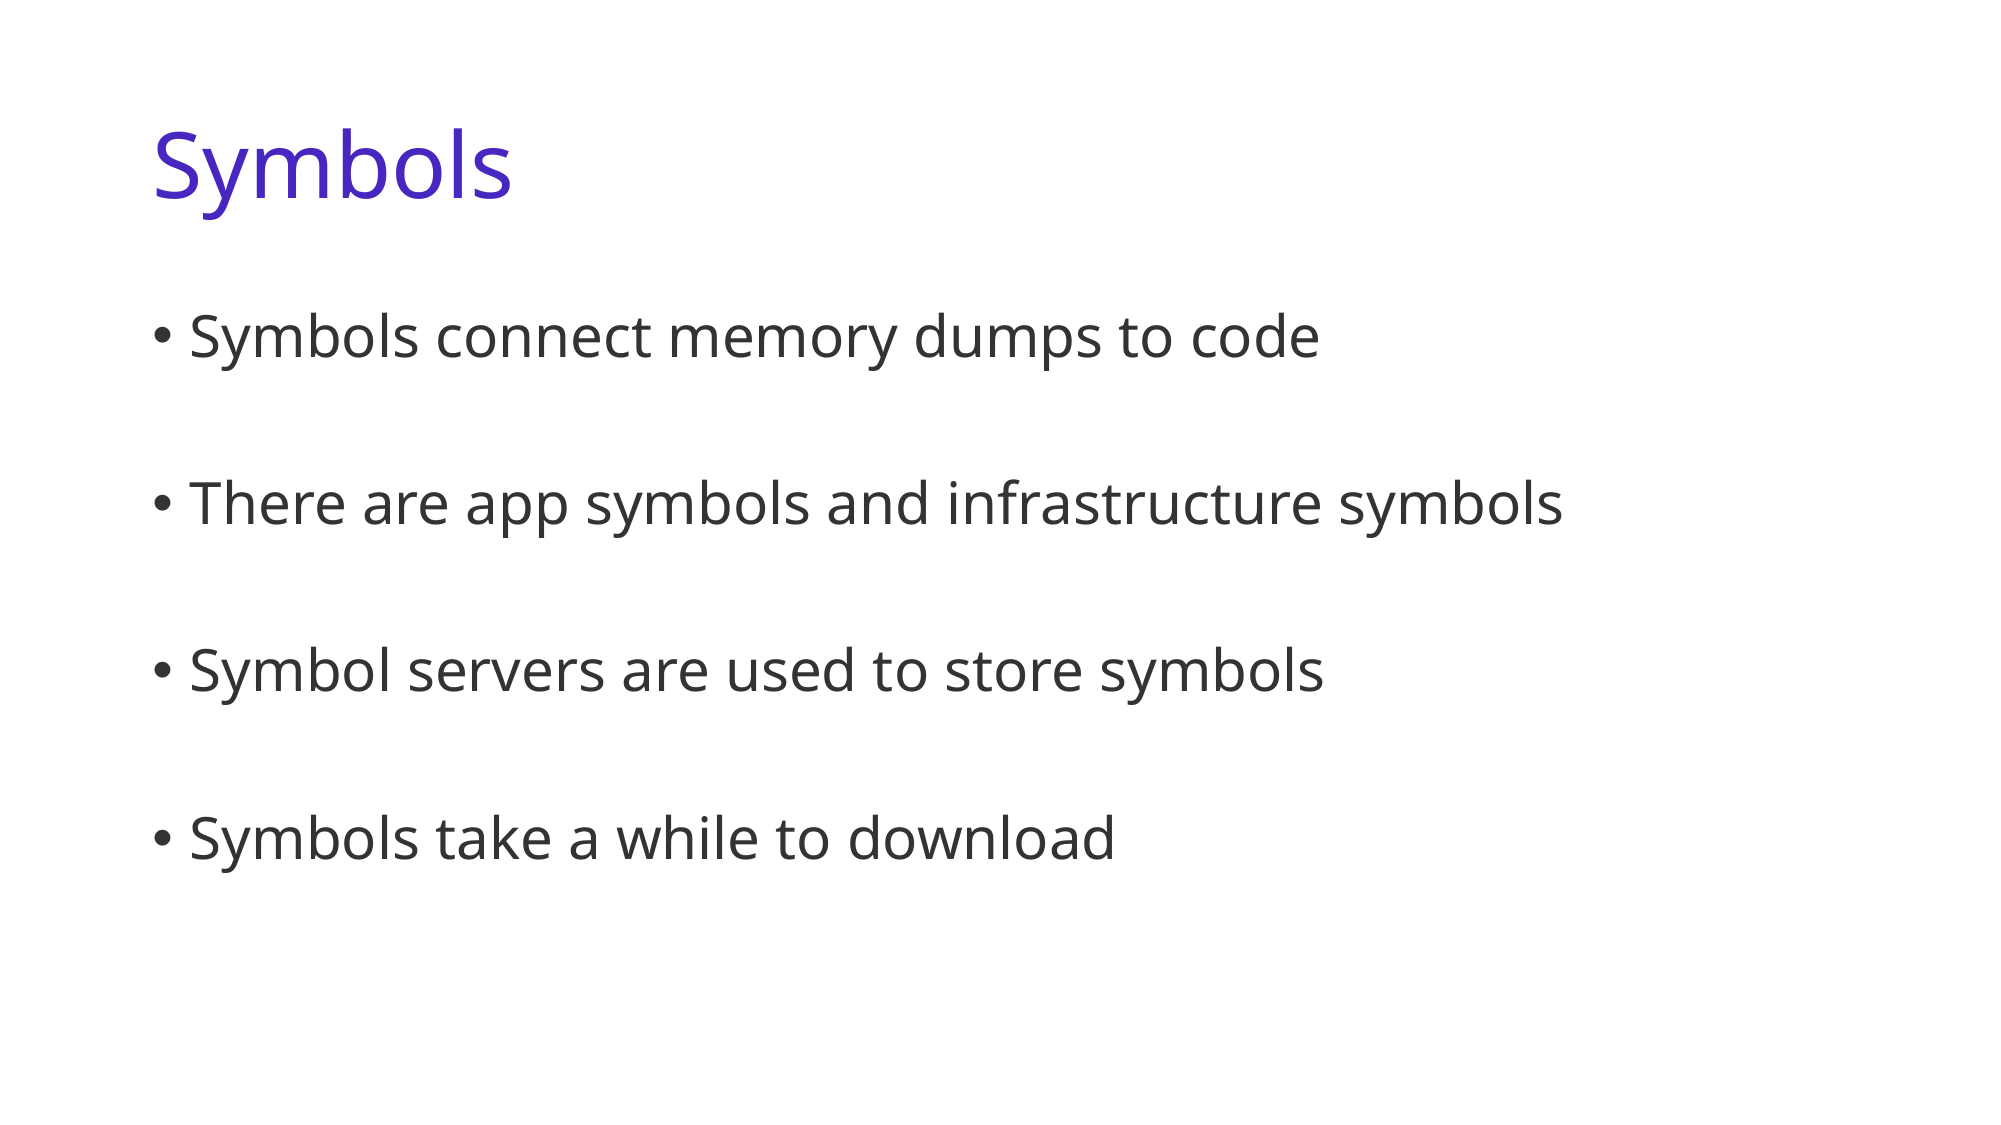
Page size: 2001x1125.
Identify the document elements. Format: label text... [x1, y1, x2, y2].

title Symbols [137, 59, 1863, 278]
list Symbols connect memory dumps to code There are app symbols and infrastructure symbols Symbol servers are used to store symbols Symbols take a while to download [137, 299, 1863, 1014]
